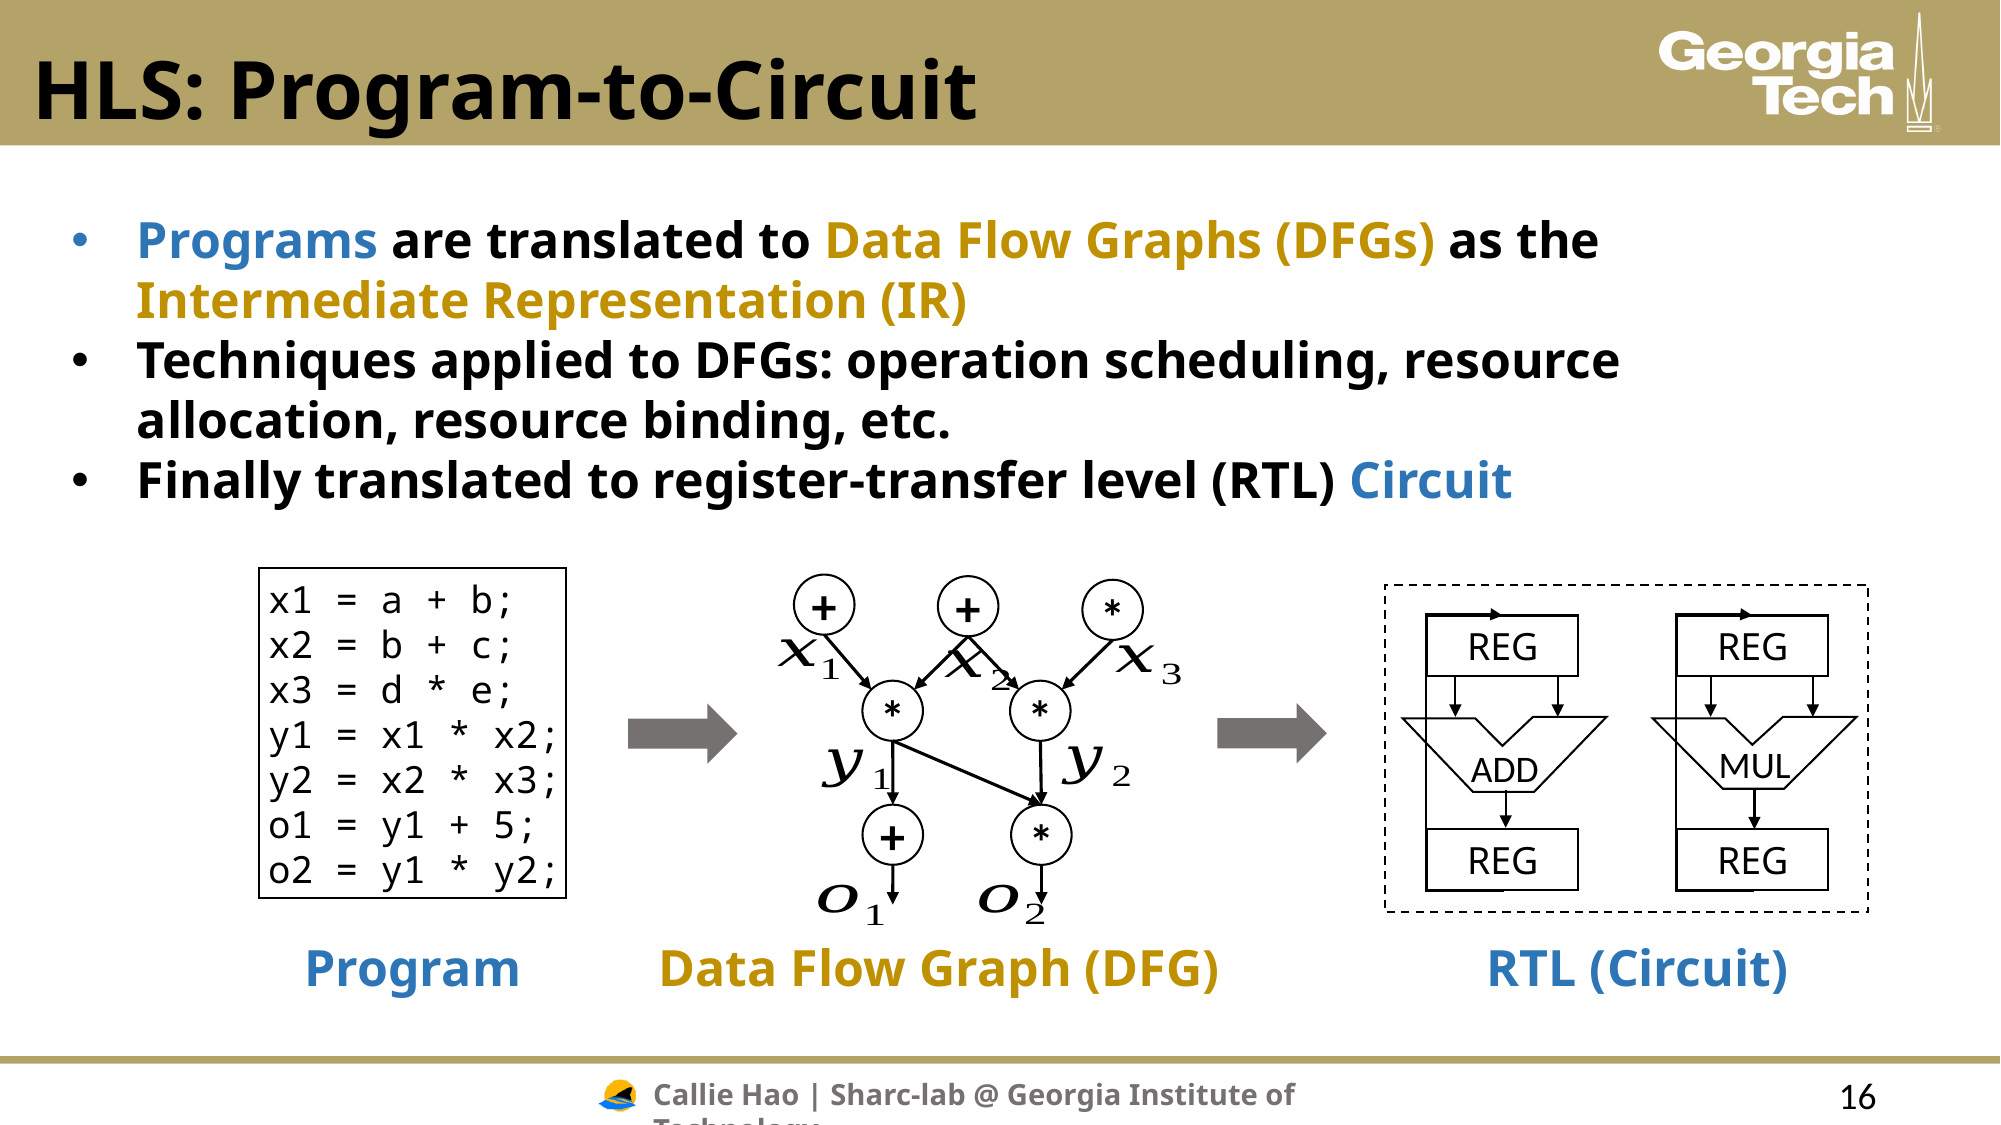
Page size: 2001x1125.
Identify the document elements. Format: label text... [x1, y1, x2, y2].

picture [596, 1076, 640, 1112]
text_box [627, 701, 740, 767]
text_box [1216, 700, 1329, 766]
slide_number 16 [1823, 1064, 1941, 1114]
picture [1659, 12, 1941, 133]
text_box x1 = a + b; x2 = b + c; x3 = d * e; y1 = x1 * x2; y2 = x2 * x3; o1 = y1 + 5; o2 = y1 * y2; [258, 567, 567, 899]
title HLS: Program-to-Circuit [17, 42, 1875, 145]
text_box Data Flow Graph (DFG) [642, 929, 1250, 1004]
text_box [773, 574, 1182, 933]
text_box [1384, 755, 1869, 913]
list Programs are translated to Data Flow Graphs (DFGs) as the Intermediate Representation (IR) Techniques applied to DFGs: operation scheduling, resource allocation, resource binding, etc. Finally translated to register-transfer level (RTL) Circuit [56, 201, 1899, 541]
text_box RTL (Circuit) [1432, 929, 1843, 1004]
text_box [1384, 584, 1869, 752]
text_box Program [278, 929, 547, 1004]
